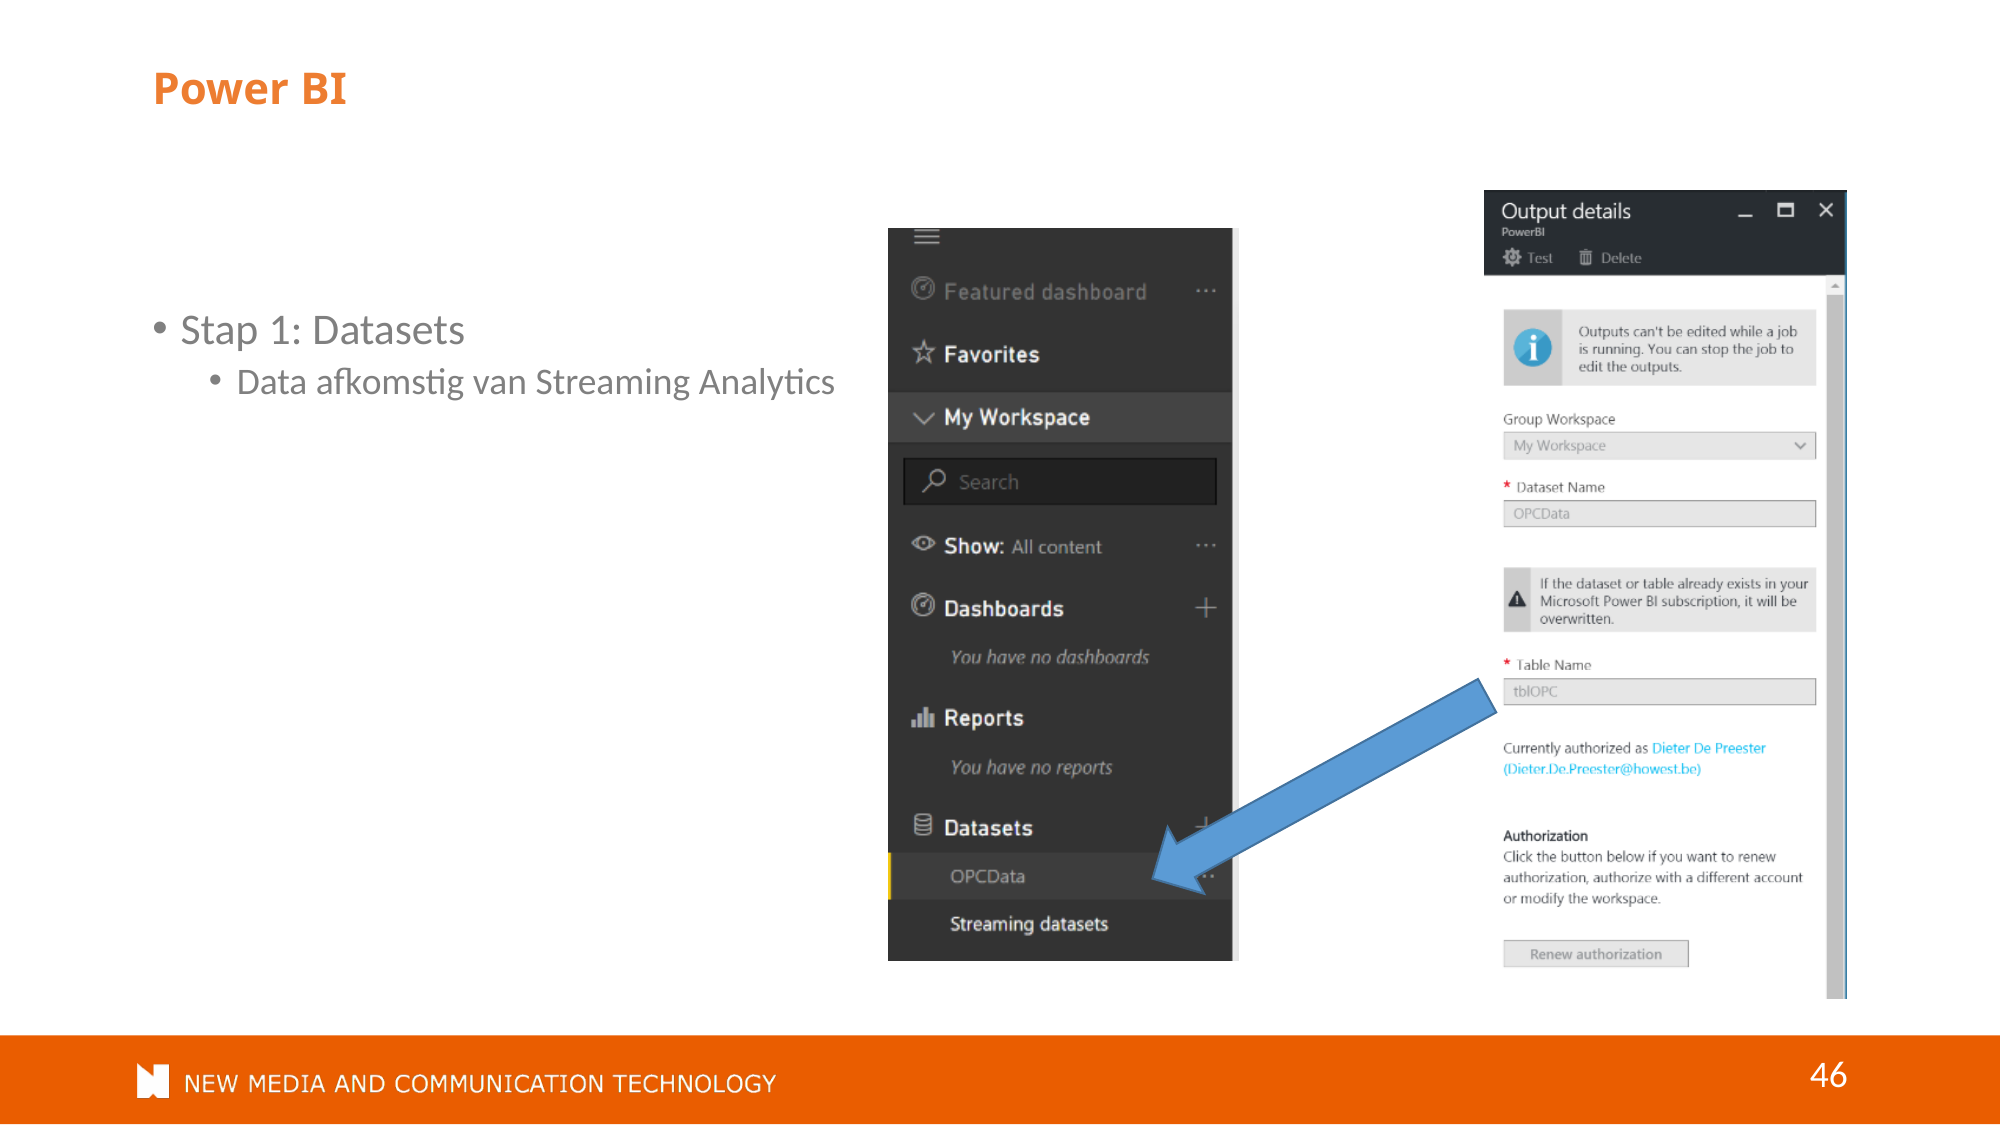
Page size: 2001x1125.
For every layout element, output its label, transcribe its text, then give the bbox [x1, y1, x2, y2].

text_box [1239, 677, 1484, 855]
picture [888, 228, 1239, 961]
picture [137, 1063, 832, 1103]
list Stap 1: Datasets Data afkomstig van Streaming Analytics [137, 299, 1863, 1014]
title Power BI [137, 59, 1863, 278]
slide_number 46 [1412, 1042, 1863, 1103]
picture [1484, 190, 1847, 999]
